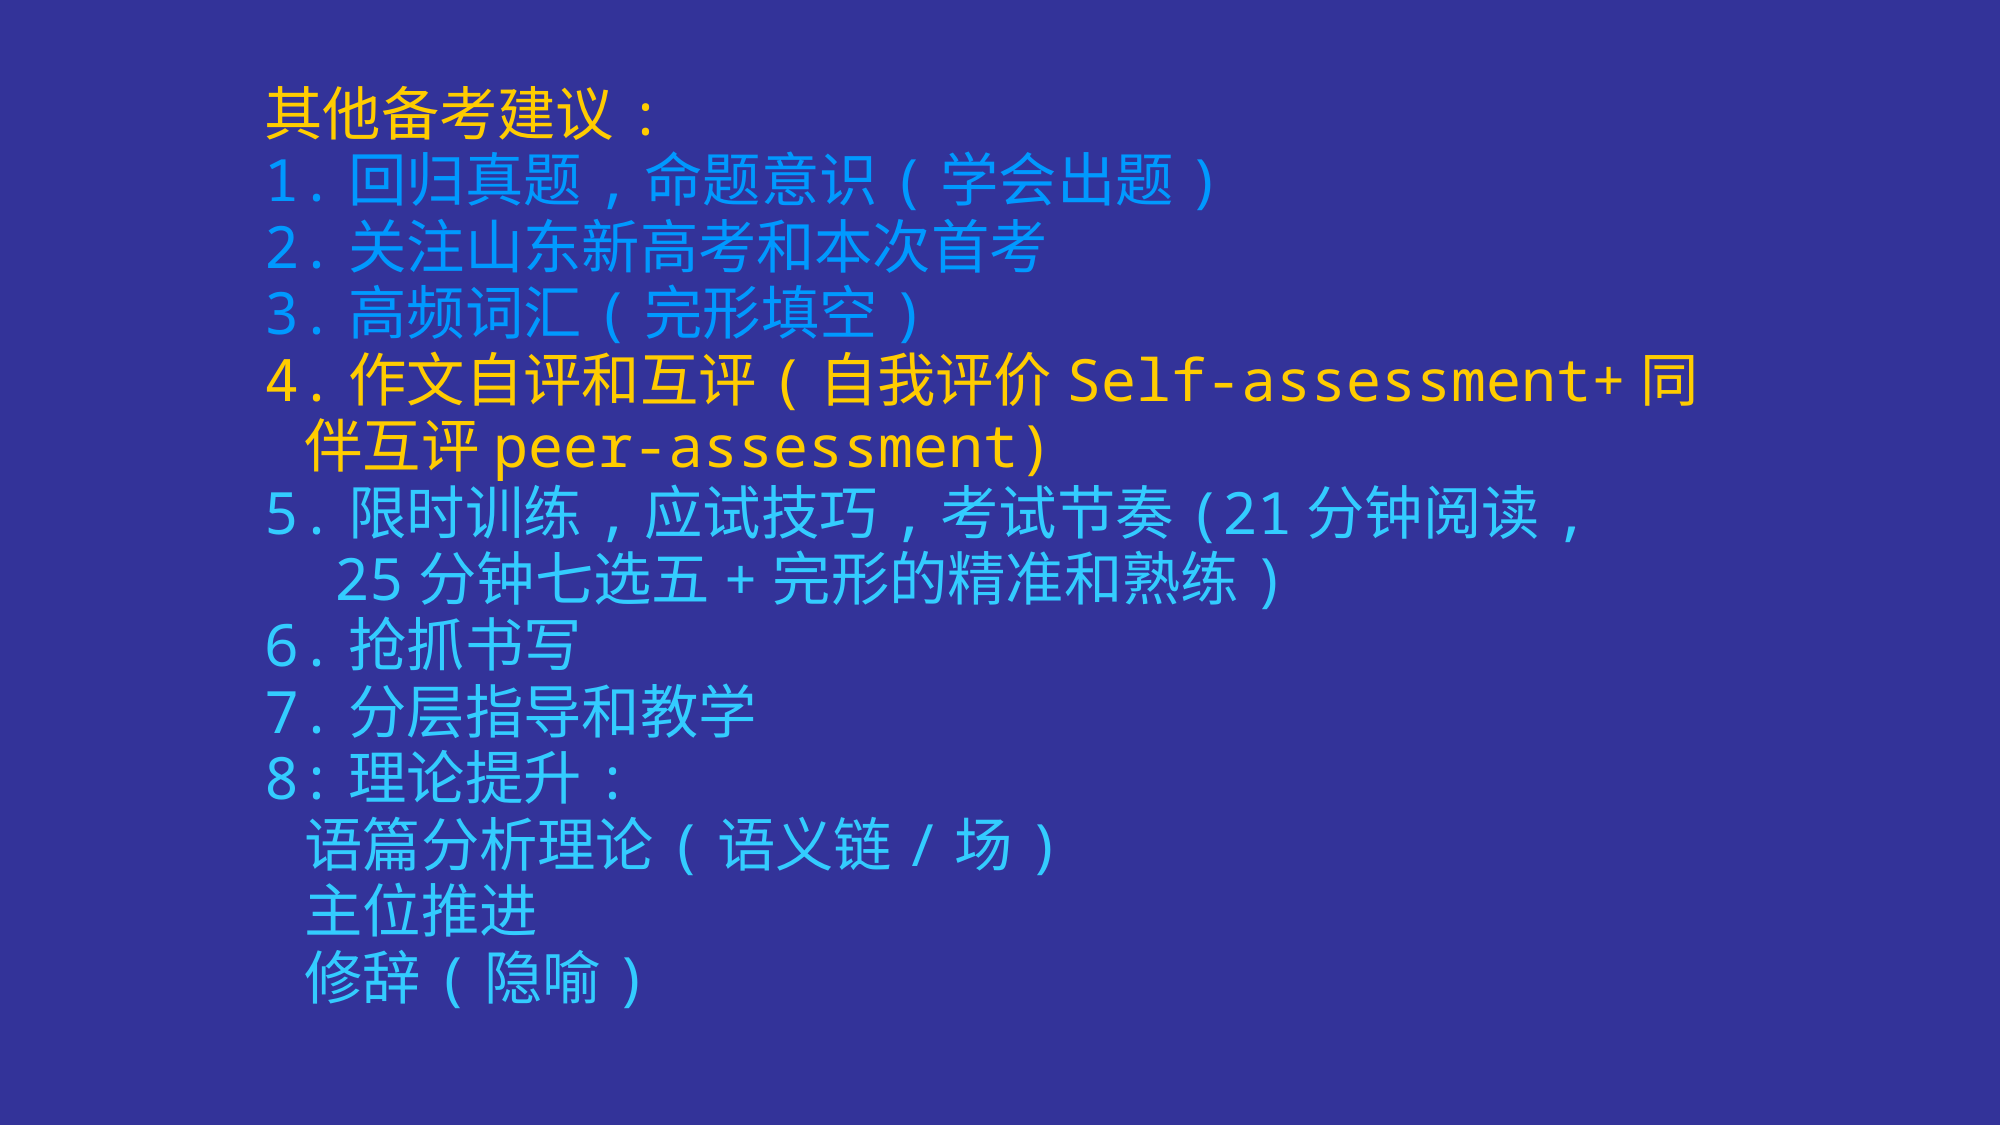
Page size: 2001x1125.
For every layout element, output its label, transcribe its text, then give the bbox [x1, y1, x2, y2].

text_box 其他备考建议: 1.回归真题,命题意识(学会出题) 2.关注山东新高考和本次首考 3.高频词汇(完形填空) 4.作文自评和互评(自我评价Self-assessment+同 伴互评peer-assessment) 5.限时训练,应试技巧,考试节奏(21分钟阅读, 25分钟七选五+完形的精准和熟练) 6.抢抓书写 7.分层指导和教学 8:理论提升: 语篇分析理论(语义链/场) 主位推进 修辞(隐喻) [249, 74, 1750, 1020]
